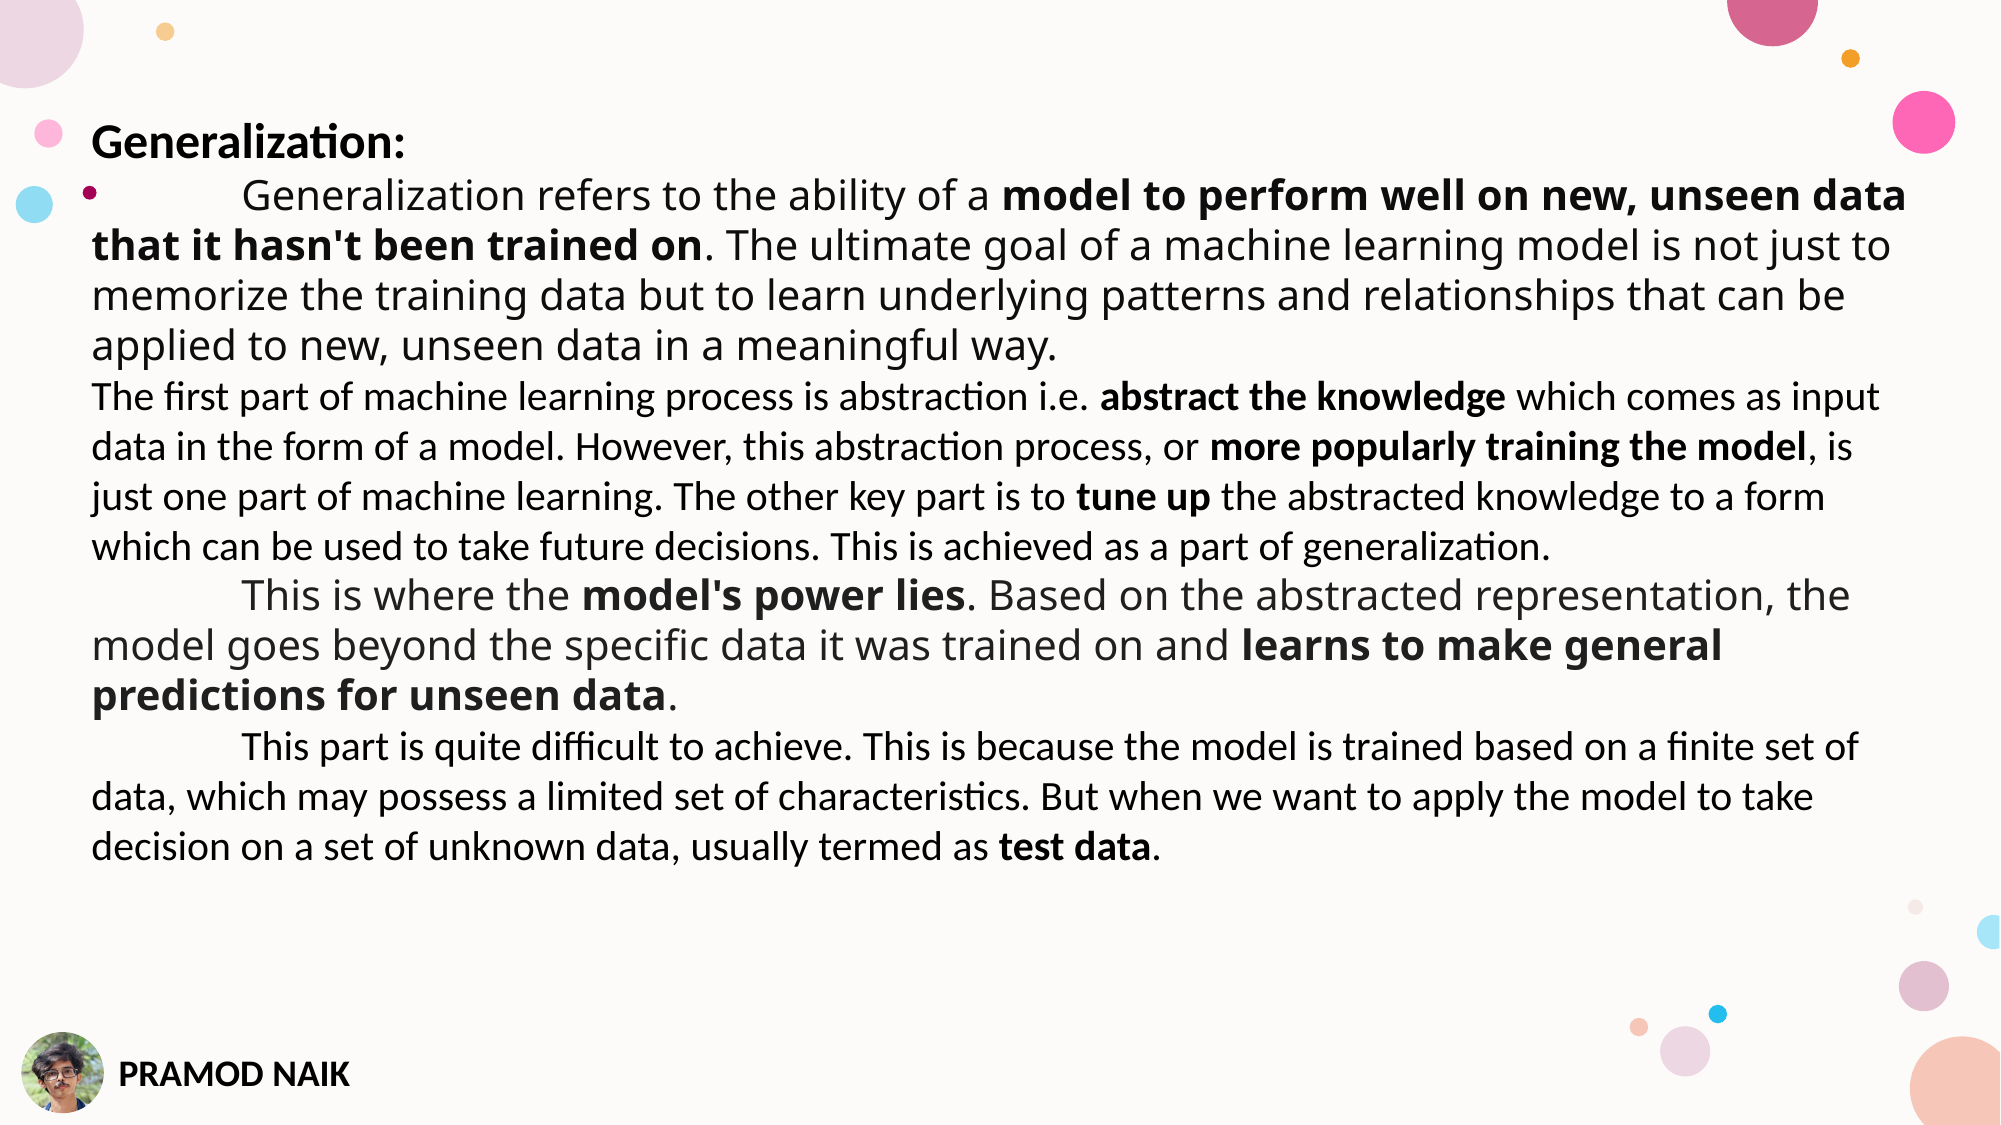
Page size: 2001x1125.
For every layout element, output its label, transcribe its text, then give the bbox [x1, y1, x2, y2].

text_box Generalization: Generalization refers to the ability of a model to perform well on new, unseen data that it hasn't been trained on. The ultimate goal of a machine learning model is not just to memorize the training data but to learn underlying patterns and relationships that can be applied to new, unseen data in a meaningful way. The first part of machine learning process is abstraction i.e. abstract the knowledge which comes as input data in the form of a model. However, this abstraction process, or more popularly training the model, is just one part of machine learning. The other key part is to tune up the abstracted knowledge to a form which can be used to take future decisions. This is achieved as a part of generalization. This is where the model's power lies. Based on the abstracted representation, the model goes beyond the specific data it was trained on and learns to make general predictions for unseen data. This part is quite difficult to achieve. This is because the model is trained based on a finite set of data, which may possess a limited set of characteristics. But when we want to apply the model to take decision on a set of unknown data, usually termed as test data. [76, 101, 1924, 977]
picture [21, 1031, 104, 1114]
